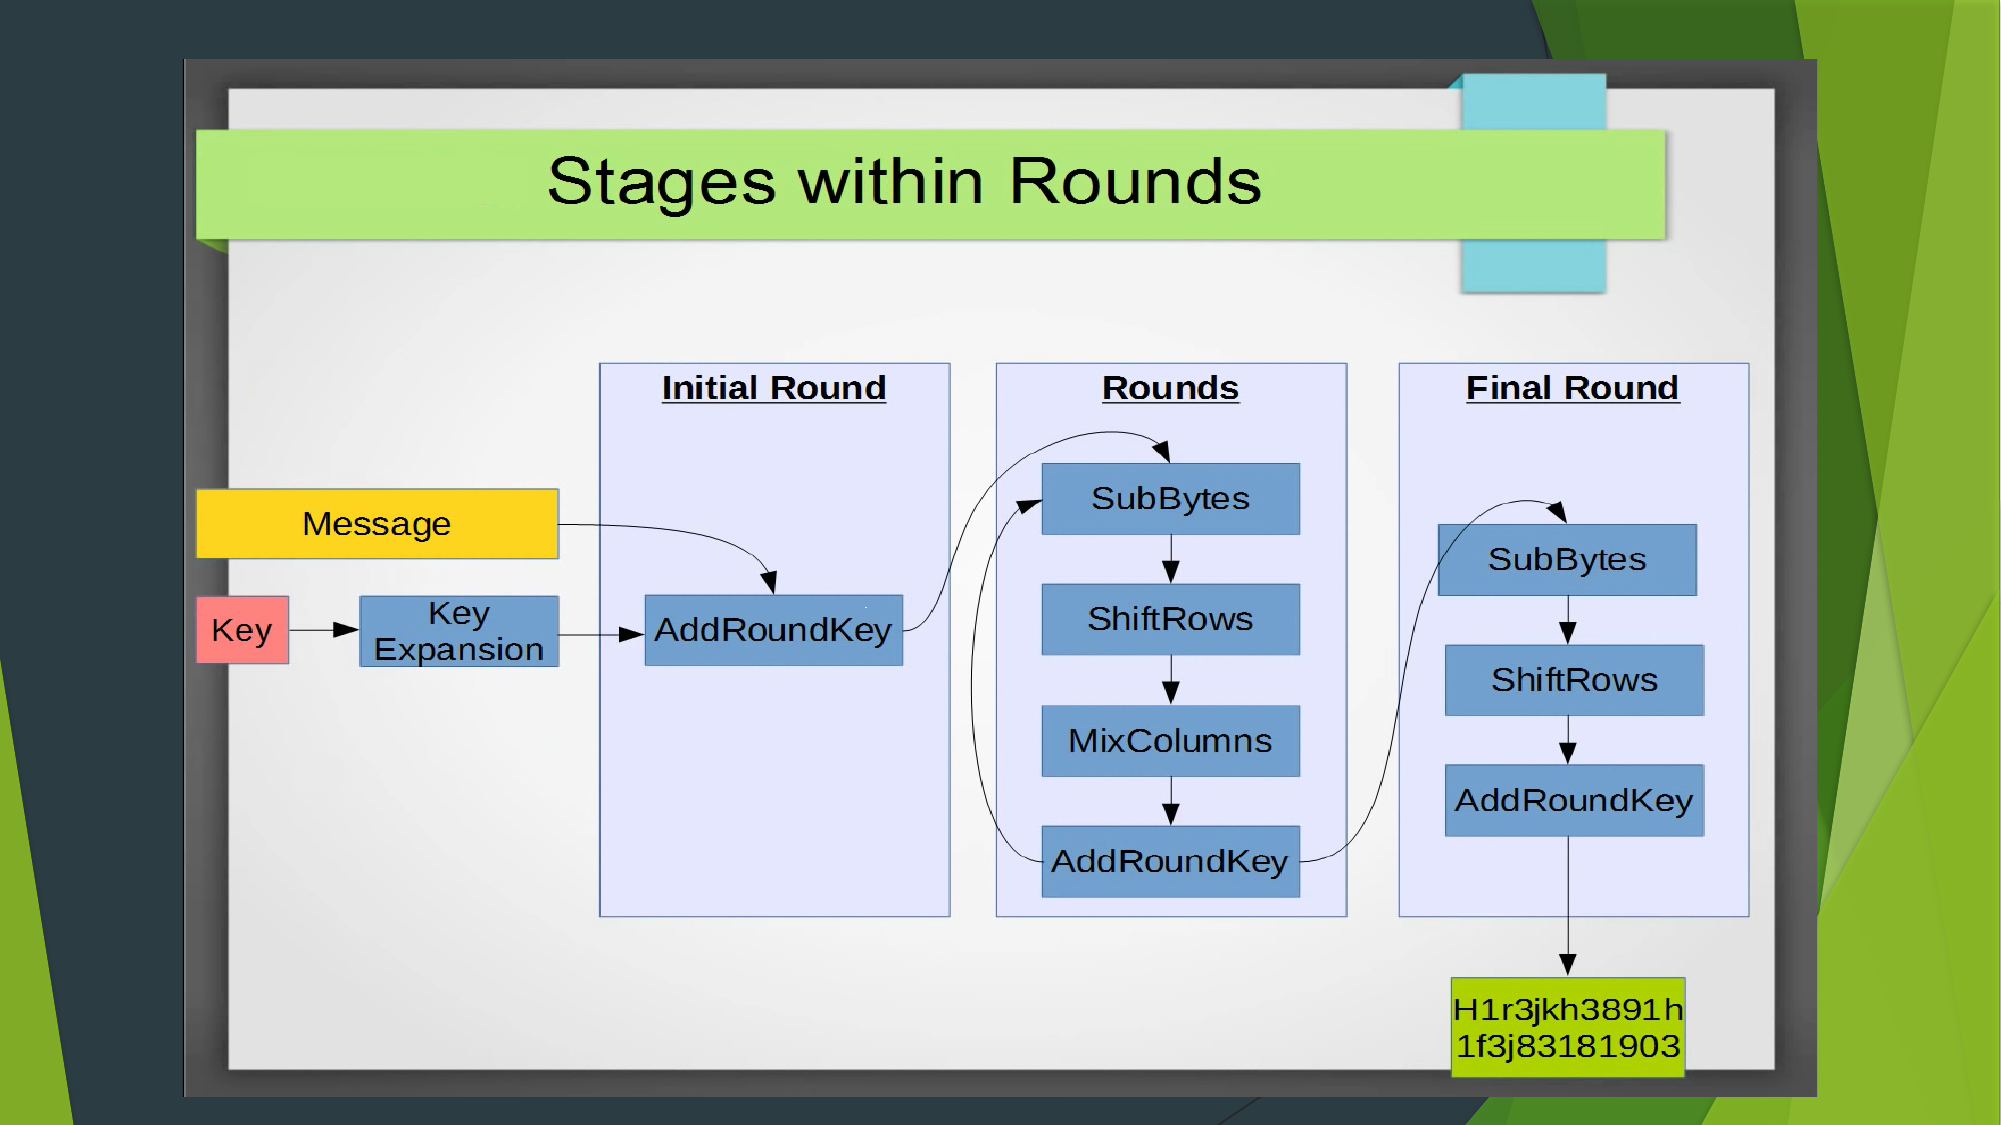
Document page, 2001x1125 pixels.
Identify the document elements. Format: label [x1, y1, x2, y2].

picture [182, 58, 1818, 1098]
